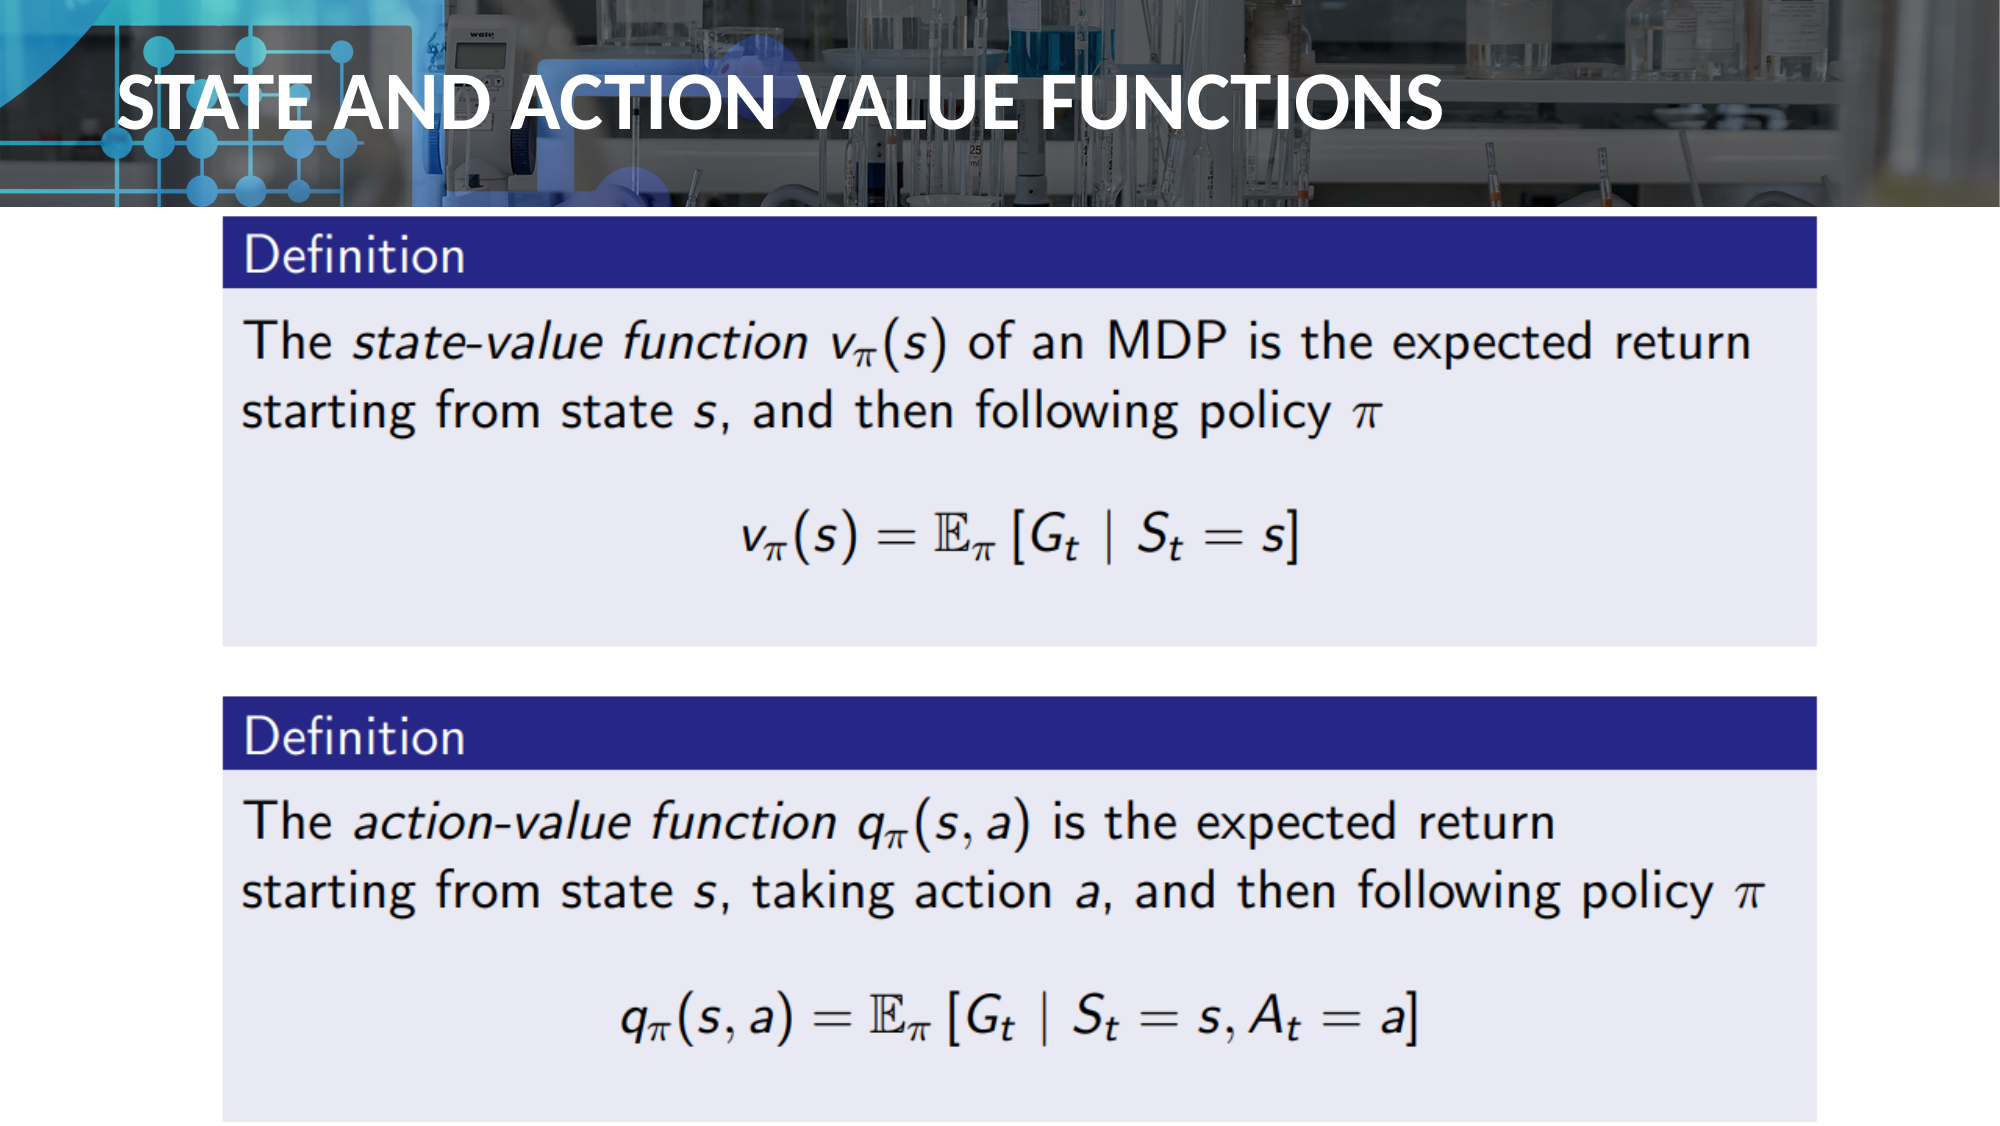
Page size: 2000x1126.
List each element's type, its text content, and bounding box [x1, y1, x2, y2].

picture [0, 0, 2000, 1125]
title STATE AND ACTION VALUE FUNCTIONS [99, 31, 1900, 163]
